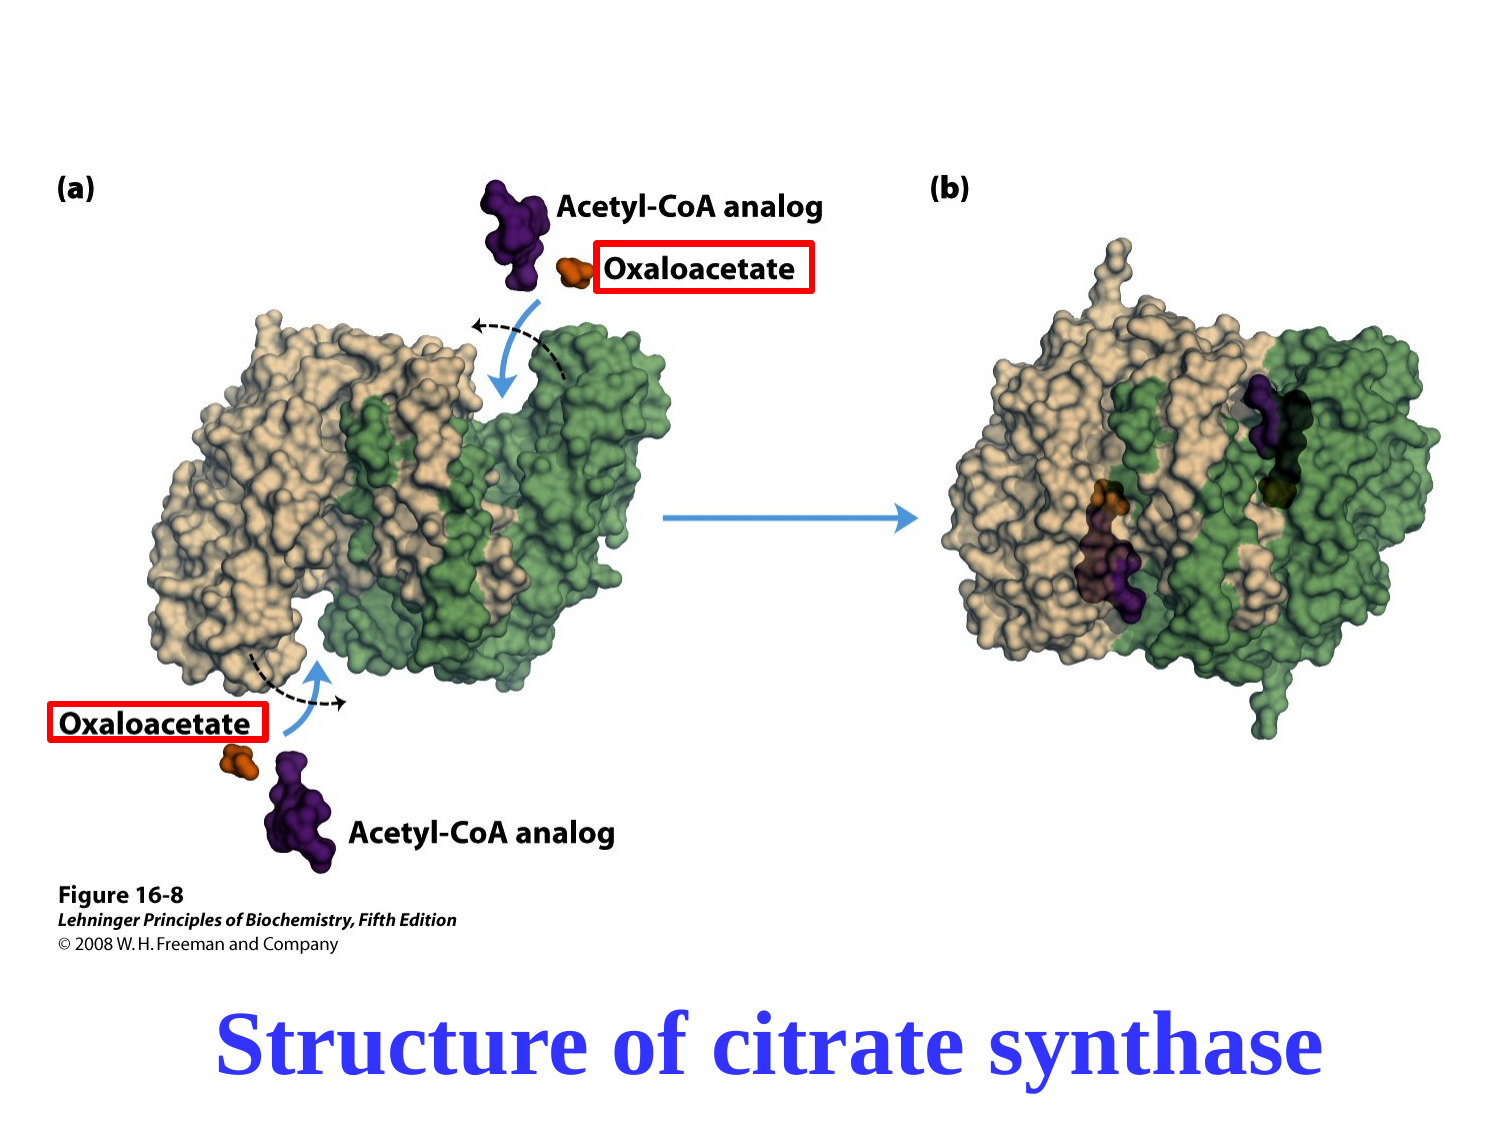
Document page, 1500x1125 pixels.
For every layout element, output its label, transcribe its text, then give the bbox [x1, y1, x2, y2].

picture [49, 166, 1450, 958]
text_box Structure of citrate synthase [199, 975, 1342, 1101]
